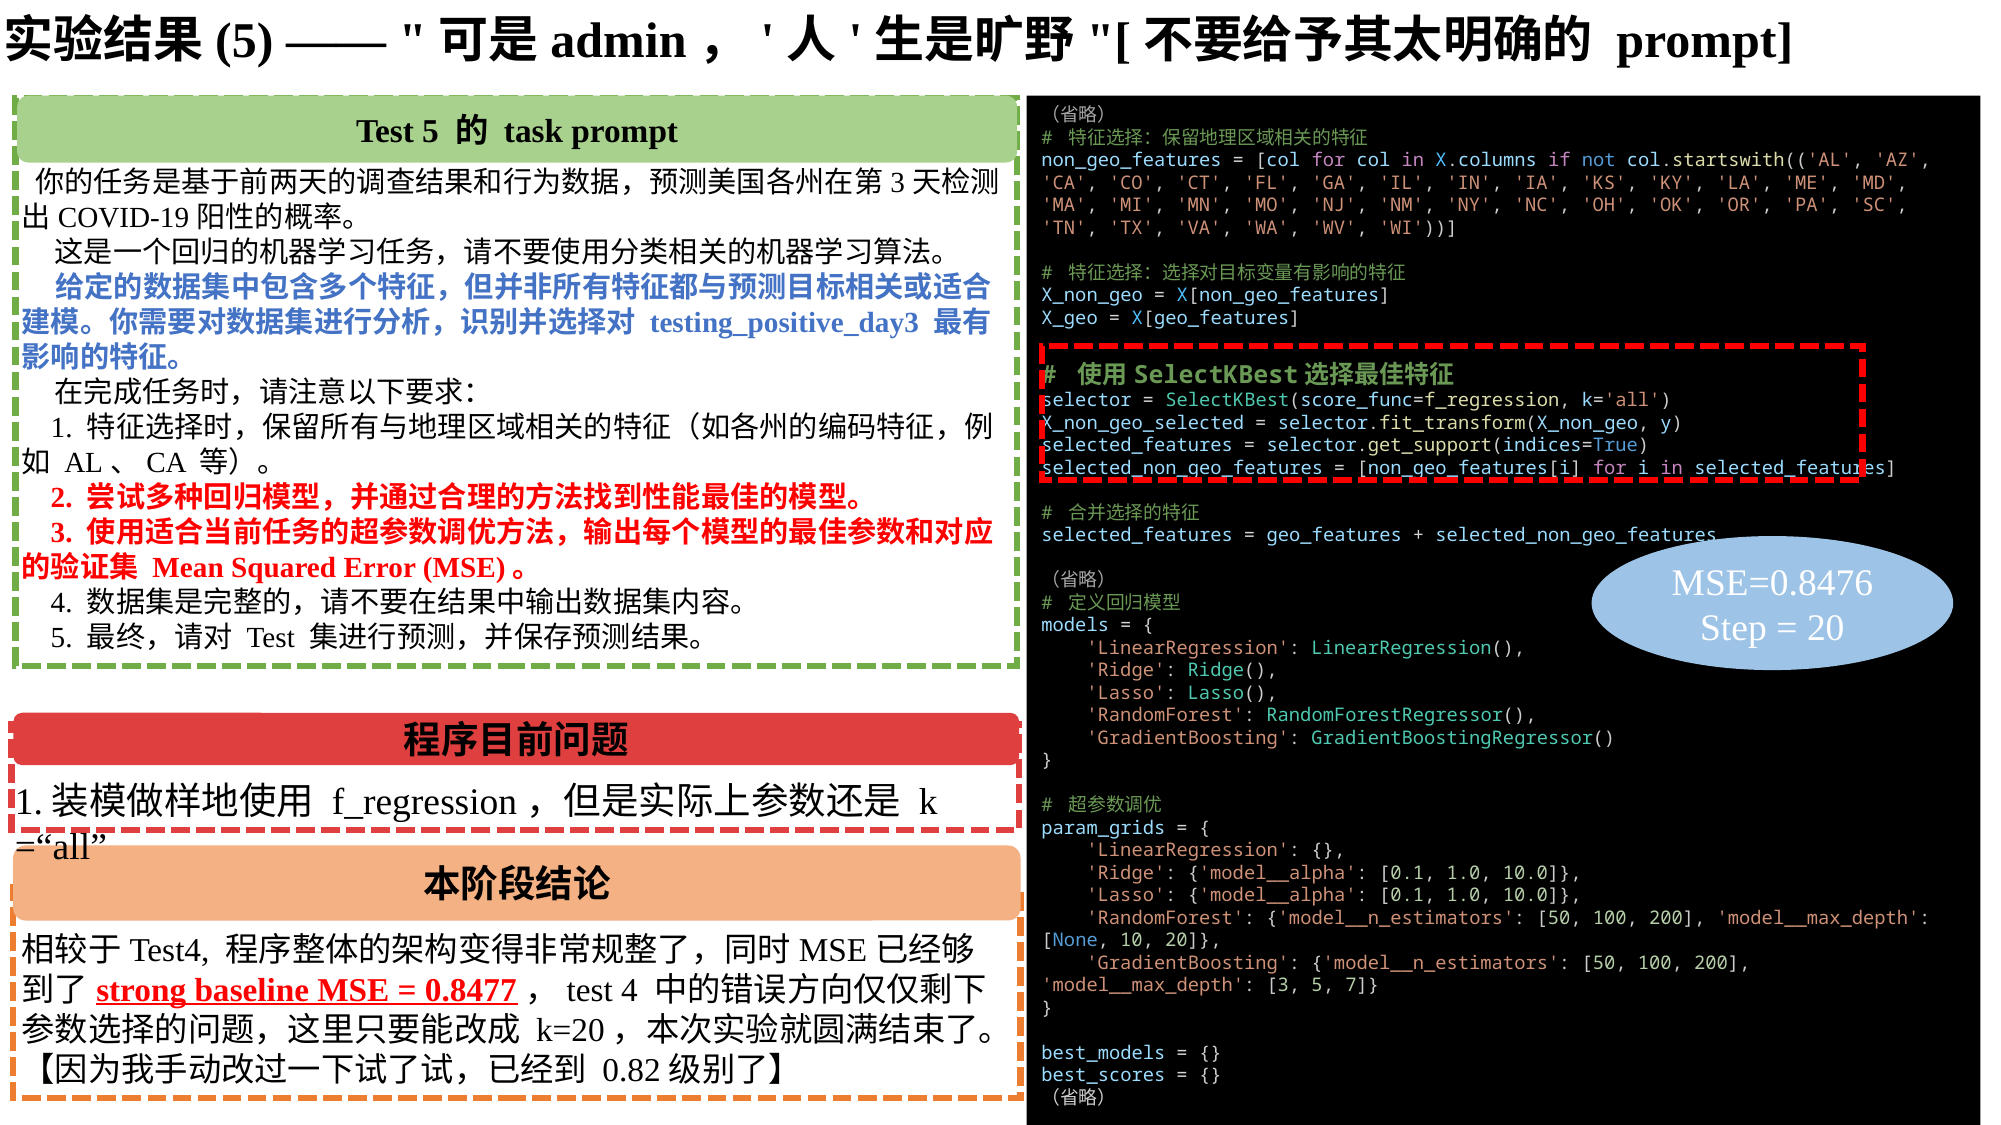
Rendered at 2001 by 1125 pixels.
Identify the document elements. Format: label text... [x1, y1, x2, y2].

text_box [7, 761, 1015, 769]
text_box [12, 913, 1022, 1099]
text_box 相较于Test4, 程序整体的架构变得非常规整了，同时MSE已经够到了strong baseline MSE = 0.8477，test 4 中的错误方向仅仅剩下参数选择的问题，这里只要能改成 k=20，本次实验就圆满结束了。【因为我手动改过一下试了试，已经到 0.82级别了】 [7, 920, 1015, 1095]
text_box （省略） # 特征选择：保留地理区域相关的特征 non_geo_features = [col for col in X.columns if not col.startswith(('AL', 'AZ', 'CA', 'CO', 'CT', 'FL', 'GA', 'IL', 'IN', 'IA', 'KS', 'KY', 'LA', 'ME', 'MD', 'MA', 'MI', 'MN', 'MO', 'NJ', 'NM', 'NY', 'NC', 'OH', 'OK', 'OR', 'PA', 'SC', 'TN', 'TX', 'VA', 'WA', 'WV', 'WI'))] # 特征选择：选择对目标变量有影响的特征 X_non_geo = X[non_geo_features] X_geo = X[geo_features] # 使用SelectKBest选择最佳特征 selector = SelectKBest(score_func=f_regression, k='all') X_non_geo_selected = selector.fit_transform(X_non_geo, y) selected_features = selector.get_support(indices=True) selected_non_geo_features = [non_geo_features[i] for i in selected_features] # 合并选择的特征 selected_features = geo_features + selected_non_geo_features （省略） # 定义回归模型 models = { 'LinearRegression': LinearRegression(), 'Ridge': Ridge(), 'Lasso': Lasso(), 'RandomForest': RandomForestRegressor(), 'GradientBoosting': GradientBoostingRegressor() } # 超参数调优 param_grids = { 'LinearRegression': {}, 'Ridge': {'model__alpha': [0.1, 1.0, 10.0]}, 'Lasso': {'model__alpha': [0.1, 1.0, 10.0]}, 'RandomForest': {'model__n_estimators': [50, 100, 200], 'model__max_depth': [None, 10, 20]}, 'GradientBoosting': {'model__n_estimators': [50, 100, 200], 'model__max_depth': [3, 5, 7]} } best_models = {} best_scores = {} （省略） [1026, 95, 1981, 1125]
text_box MSE=0.8476 Step = 20 [1590, 535, 1955, 672]
text_box [1041, 345, 1864, 481]
text_box [15, 661, 1018, 667]
text_box 程序目前问题 [12, 711, 1021, 766]
text_box [15, 97, 19, 156]
text_box 1.装模做样地使用 f_regression，但是实际上参数还是 k =“all” [0, 769, 1028, 875]
text_box 实验结果(5) —— "可是admin，'人'生是旷野"[不要给予其太明确的 prompt] [0, 0, 2000, 75]
text_box Test 5 的 task prompt [16, 94, 1019, 156]
text_box 本阶段结论 [12, 875, 1022, 920]
text_box 你的任务是基于前两天的调查结果和行为数据，预测美国各州在第3天检测出COVID-19阳性的概率。 这是一个回归的机器学习任务，请不要使用分类相关的机器学习算法。 给定的数据集中包含多个特征，但并非所有特征都与预测目标相关或适合建模。你需要对数据集进行分析，识别并选择对 testing_positive_day3 最有影响的特征。 在完成任务时，请注意以下要求： 1. 特征选择时，保留所有与地理区域相关的特征（如各州的编码特征，例如 AL、CA 等）。 2. 尝试多种回归模型，并通过合理的方法找到性能最佳的模型。 3. 使用适合当前任务的超参数调优方法，输出每个模型的最佳参数和对应的验证集 Mean Squared Error (MSE)。 4. 数据集是完整的，请不要在结果中输出数据集内容。 5. 最终，请对 Test 集进行预测，并保存预测结果。 [6, 156, 1018, 661]
